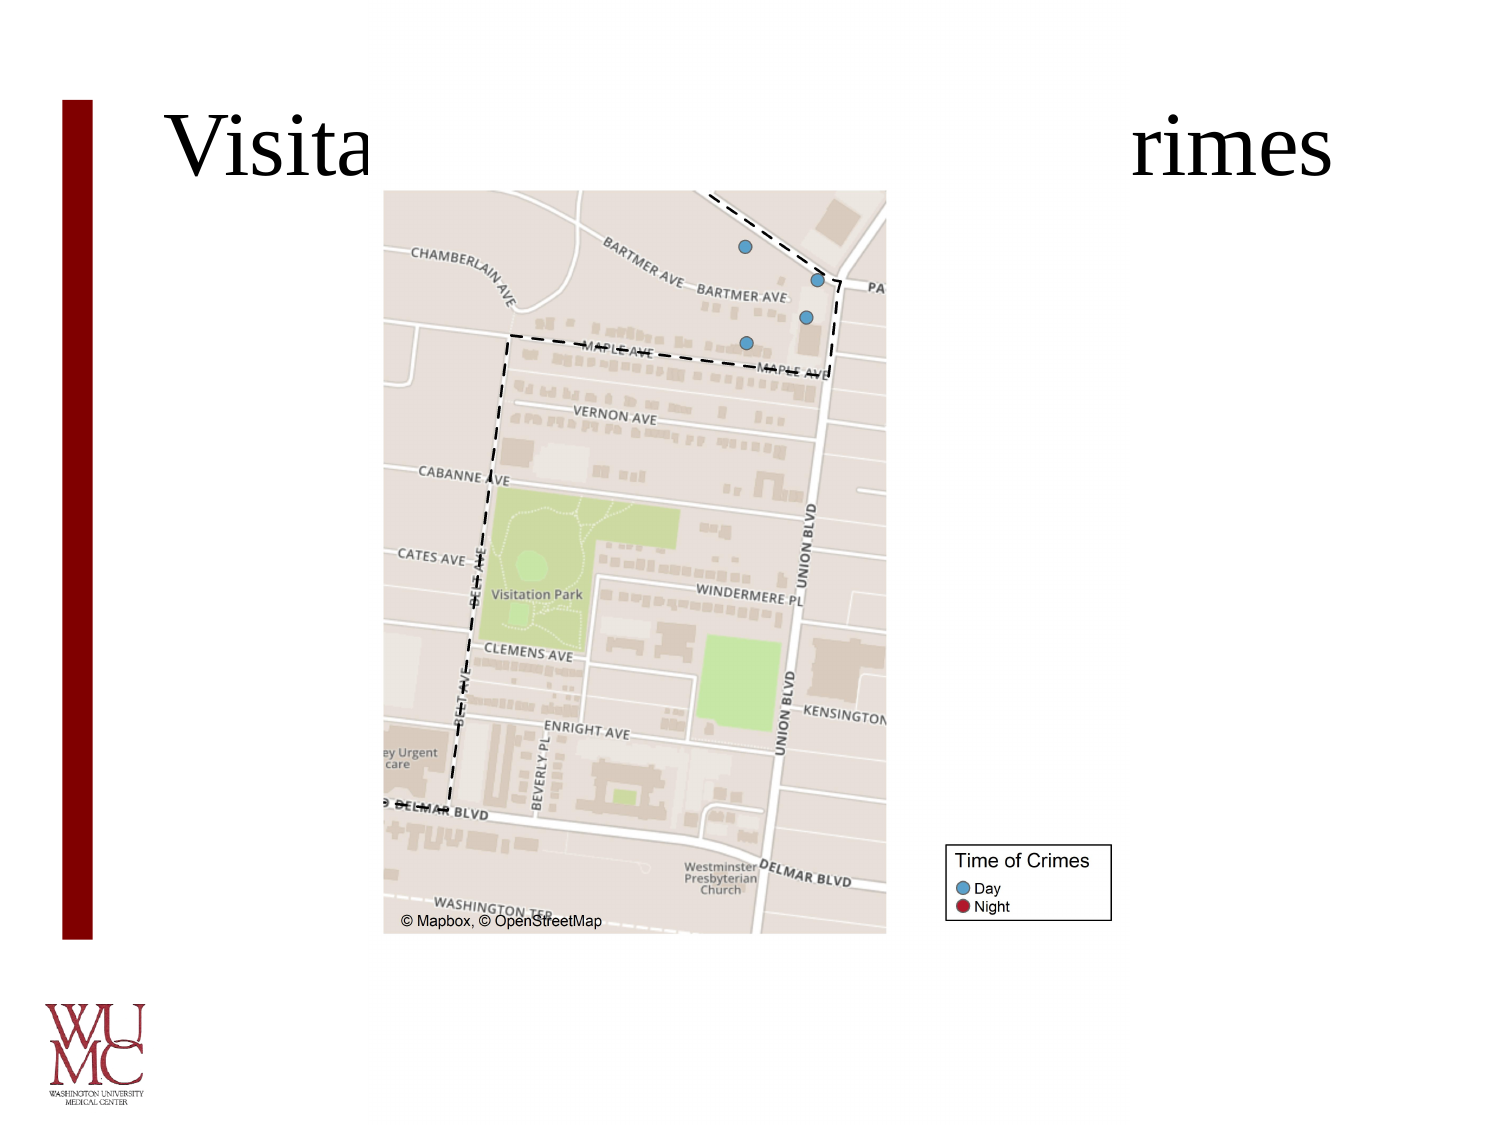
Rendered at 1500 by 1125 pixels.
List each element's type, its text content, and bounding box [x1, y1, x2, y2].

title Visitation Park: Time of Crimes Map [112, 99, 363, 288]
picture [41, 996, 156, 1113]
picture [368, 0, 1130, 1125]
title Visitation Park: Time of Crimes Map [1134, 99, 1388, 288]
